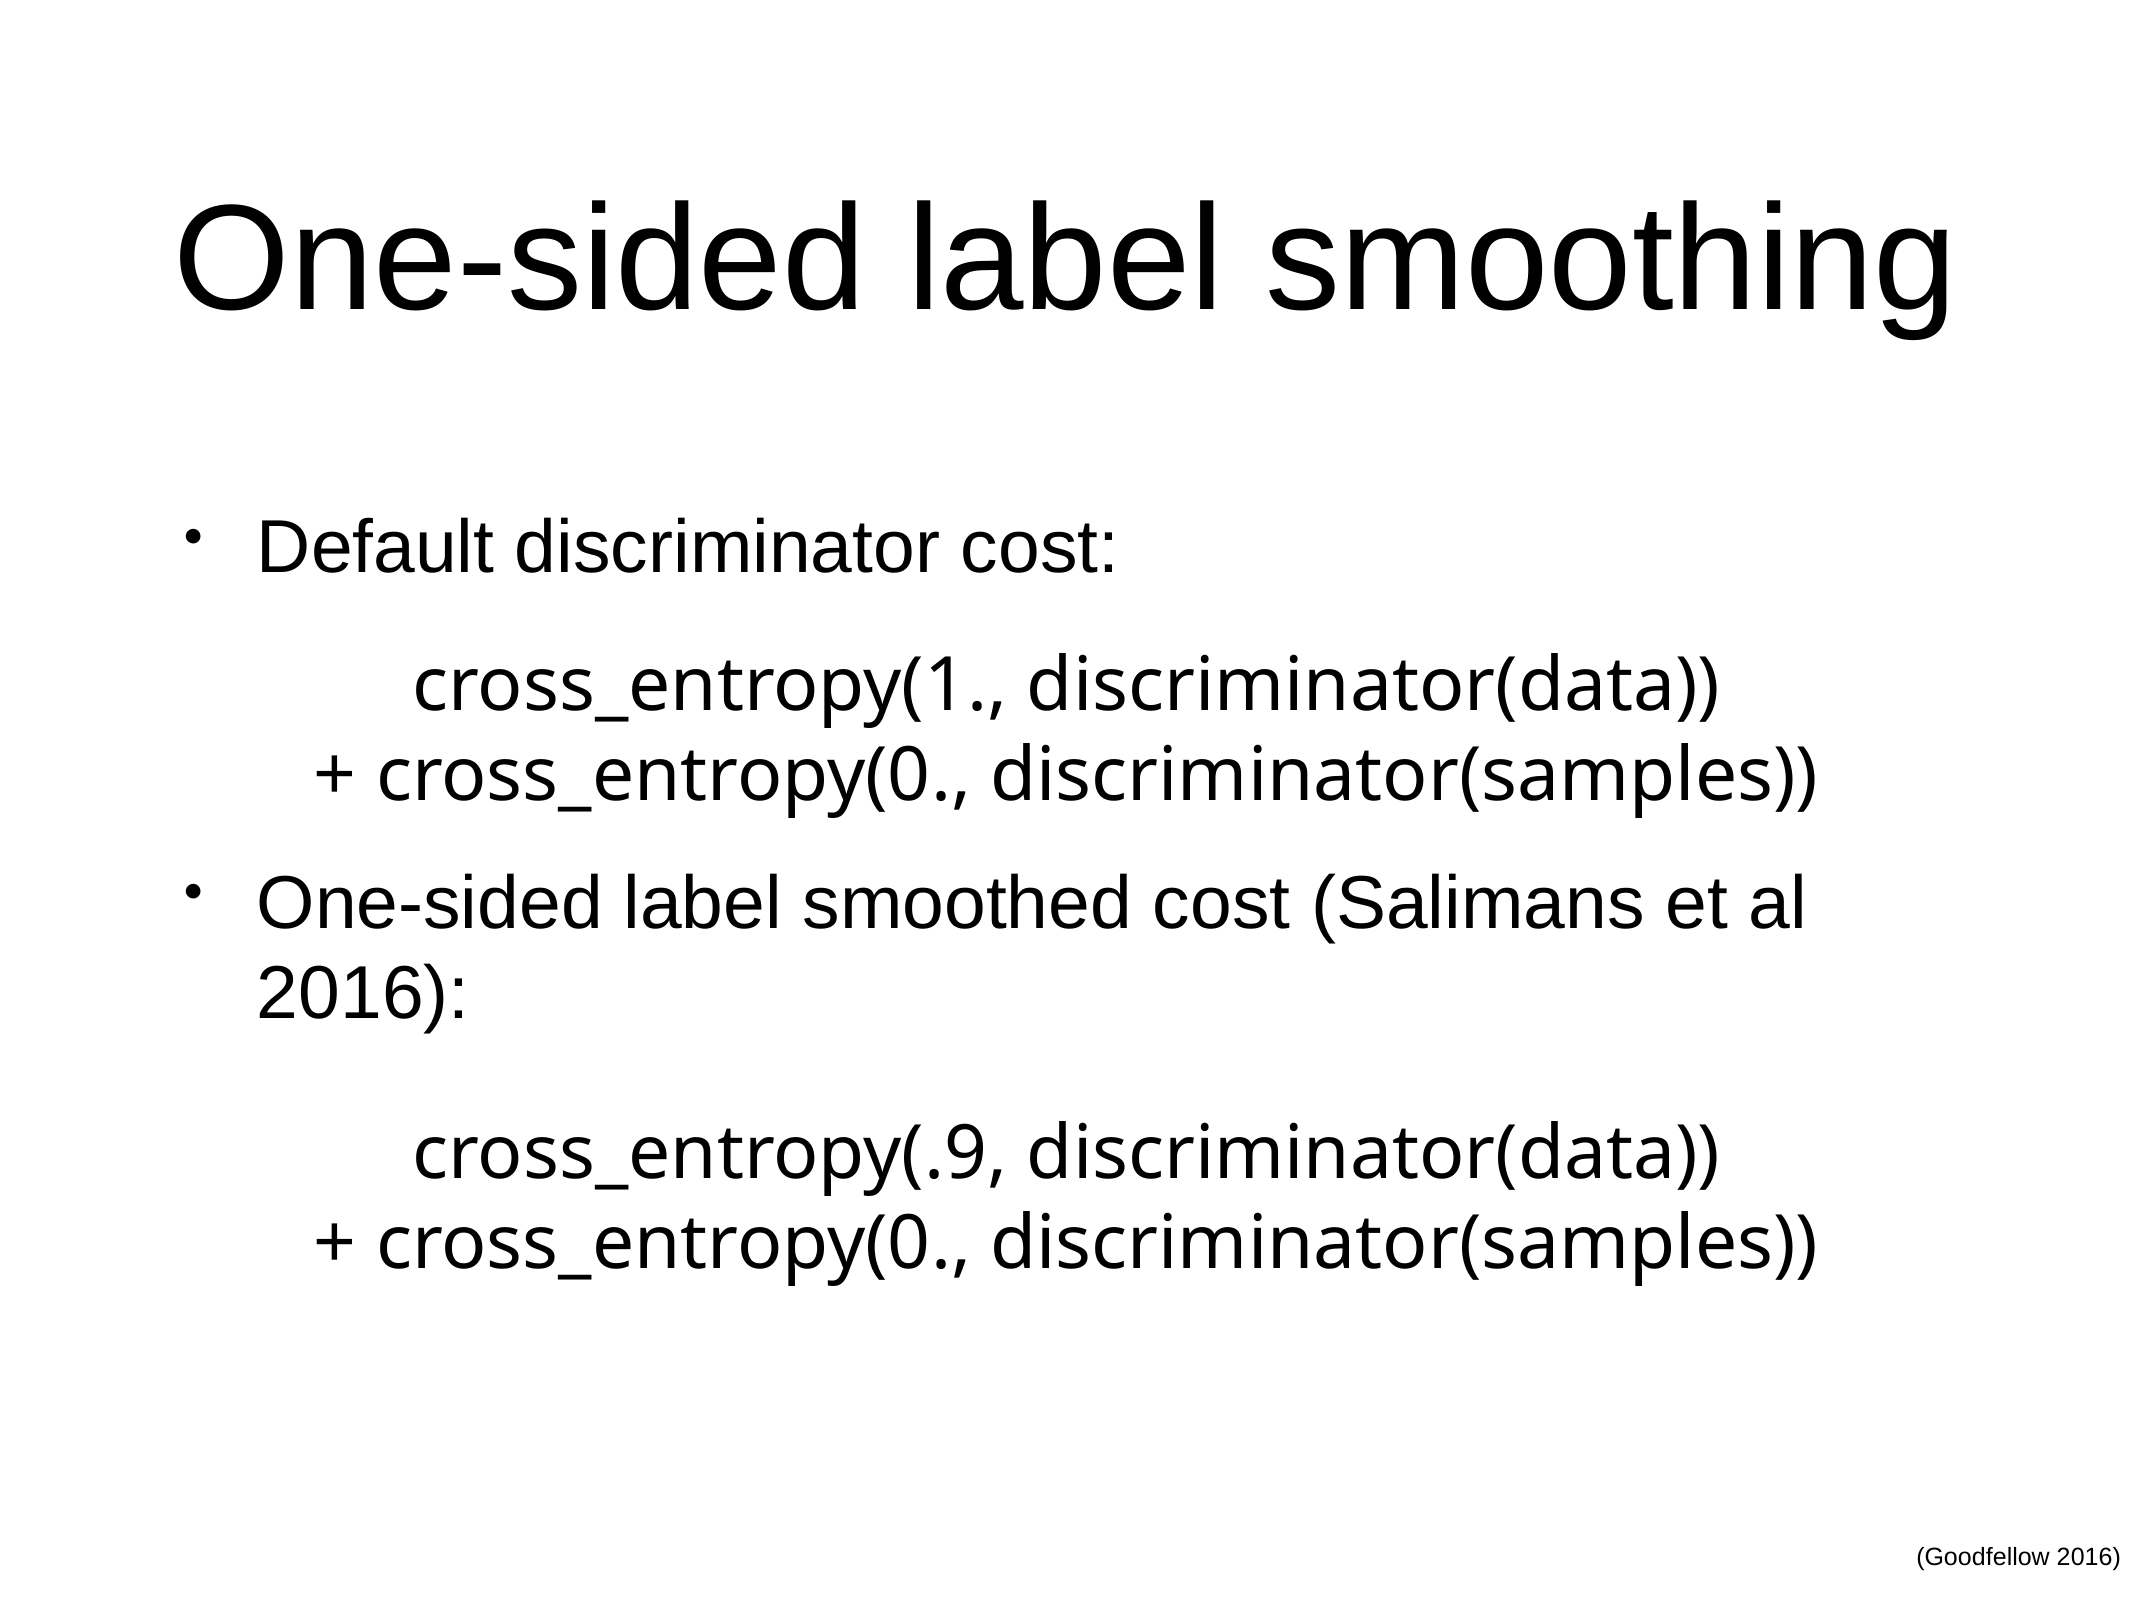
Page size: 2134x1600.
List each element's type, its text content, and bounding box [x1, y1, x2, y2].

title One-sided label smoothing [155, 72, 1978, 428]
text_box cross_entropy(.9, discriminator(data)) + cross_entropy(0., discriminator(samples)) [305, 1094, 1828, 1292]
text_box cross_entropy(1., discriminator(data)) + cross_entropy(0., discriminator(samples)) [305, 626, 1828, 824]
list Default discriminator cost: One-sided label smoothed cost (Salimans et al 2016): [175, 413, 1998, 1118]
